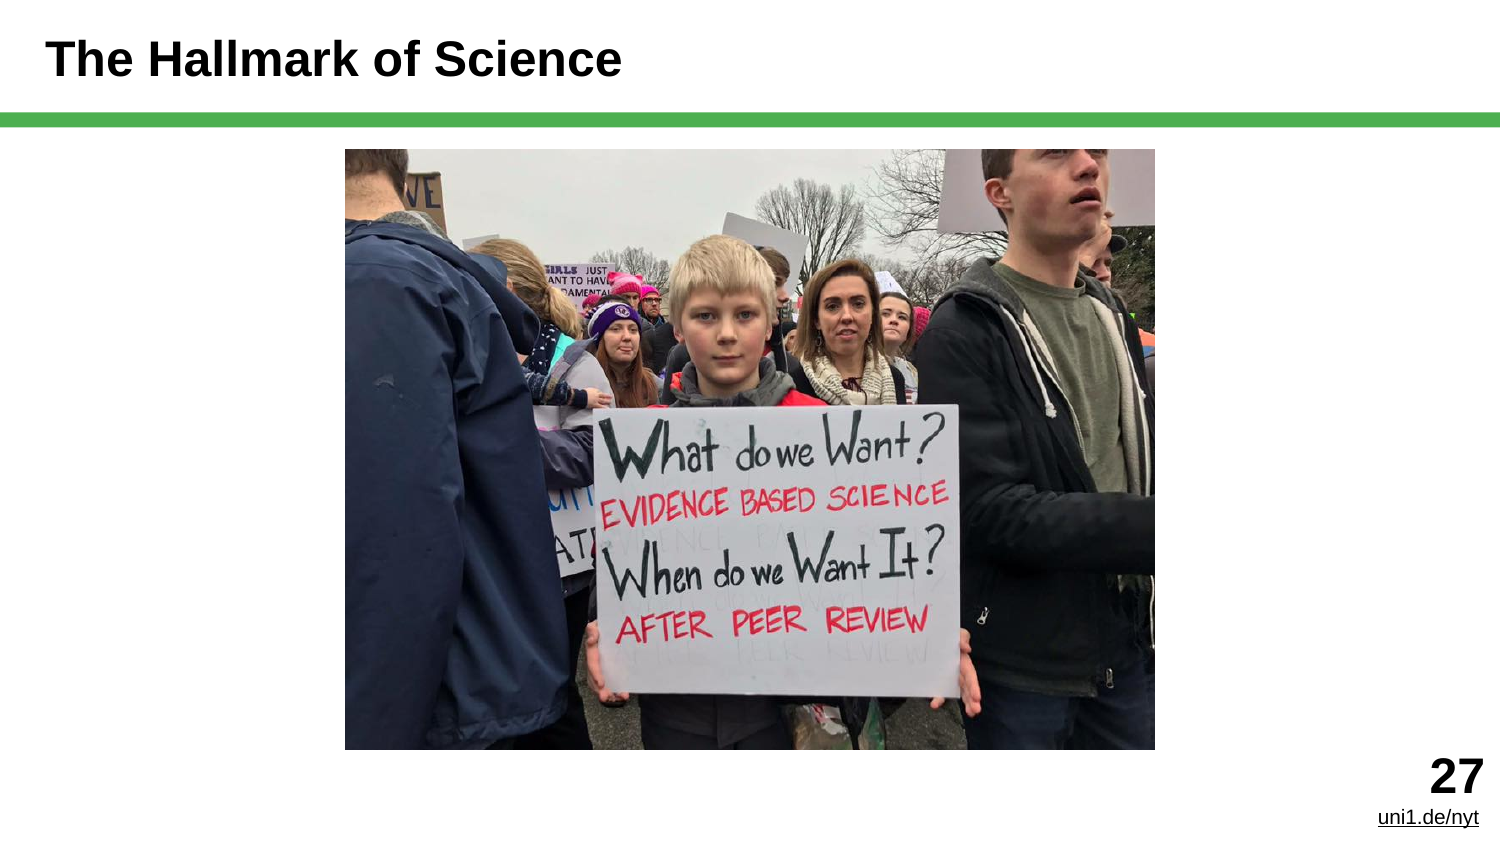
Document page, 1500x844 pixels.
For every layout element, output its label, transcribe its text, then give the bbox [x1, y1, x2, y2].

picture [345, 149, 1155, 751]
slide_number ‹#› uni1.de/nyt [1200, 693, 1500, 844]
title The Hallmark of Science [0, 0, 1500, 113]
